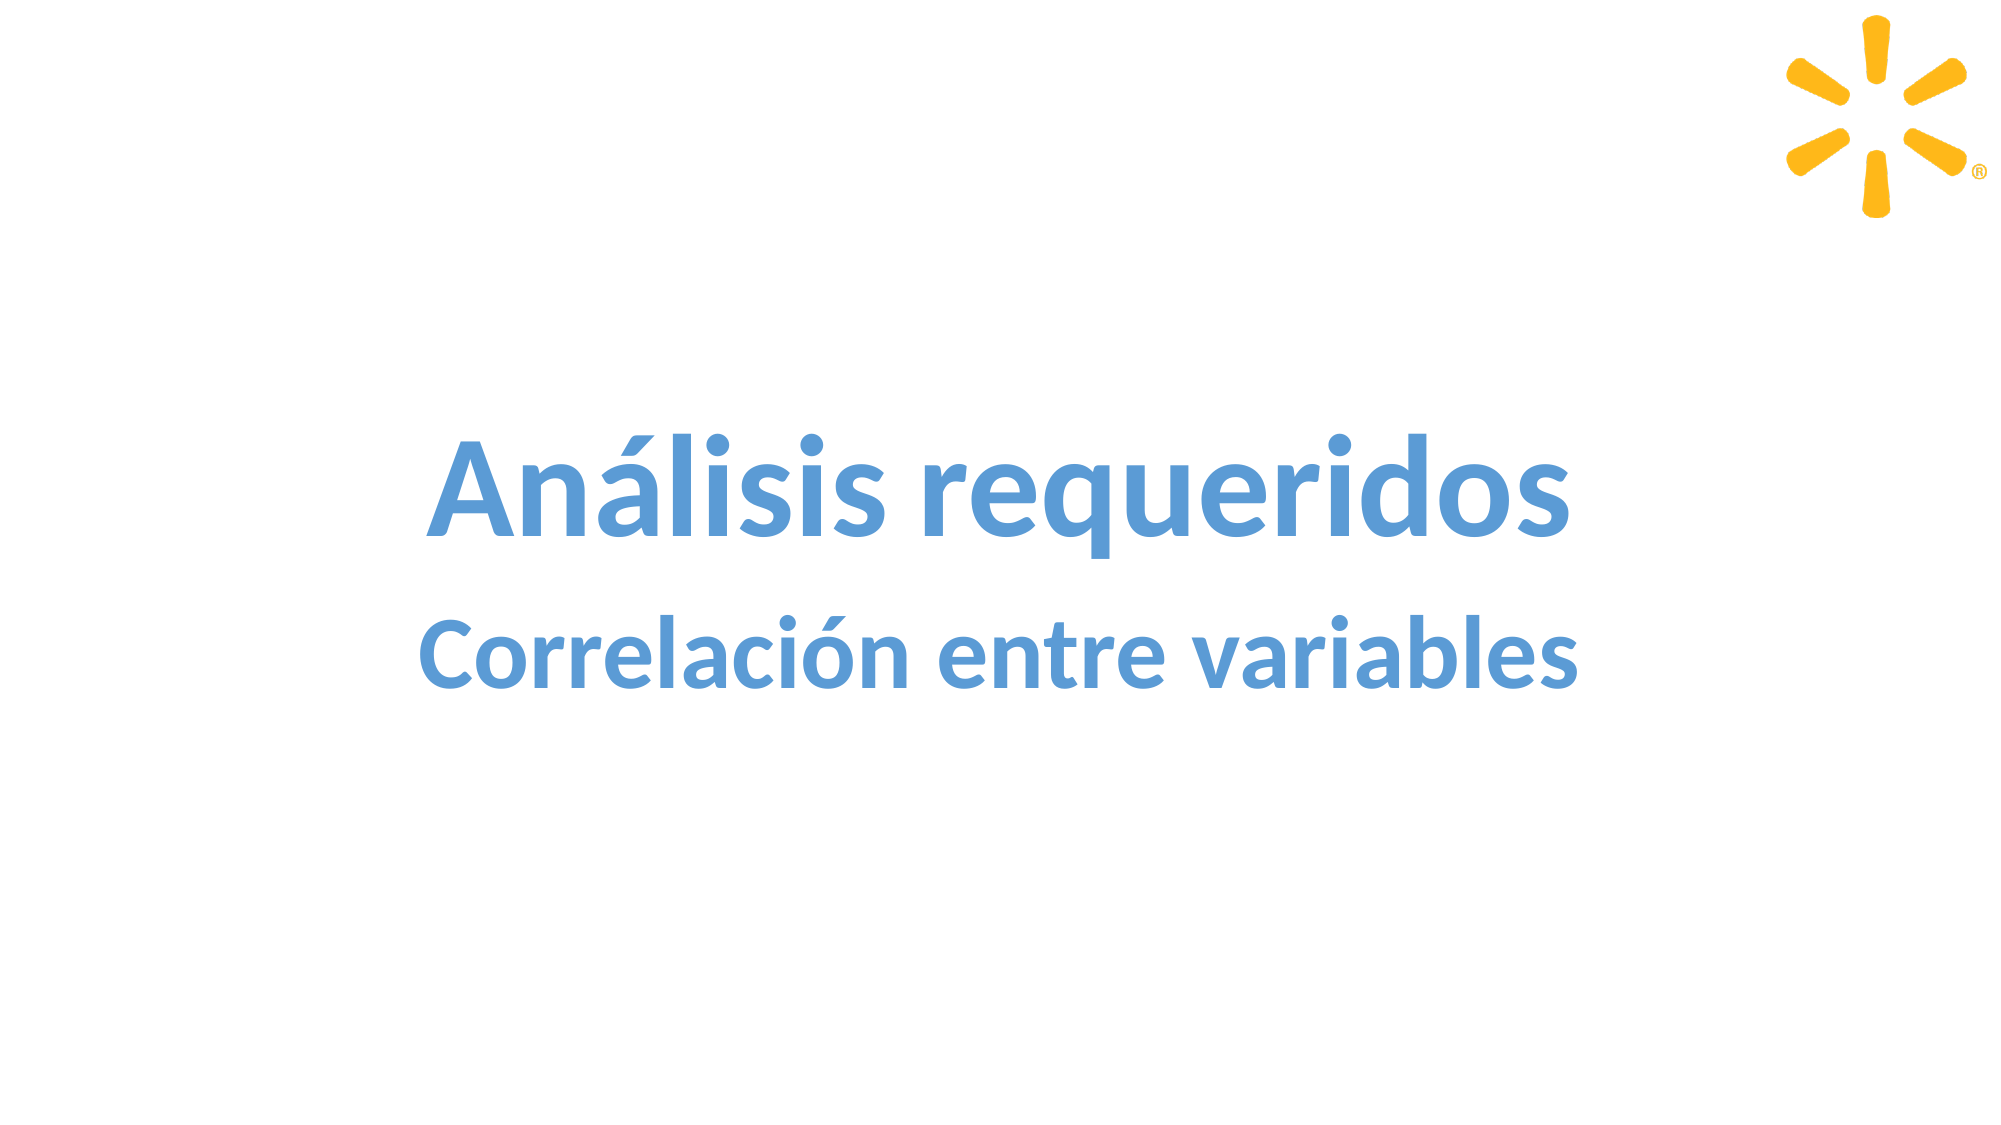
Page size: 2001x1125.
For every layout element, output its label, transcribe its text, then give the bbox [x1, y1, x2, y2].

picture [1786, 15, 1988, 218]
title Análisis requeridos [249, 184, 1750, 576]
subtitle Correlación entre variables [249, 590, 1750, 863]
